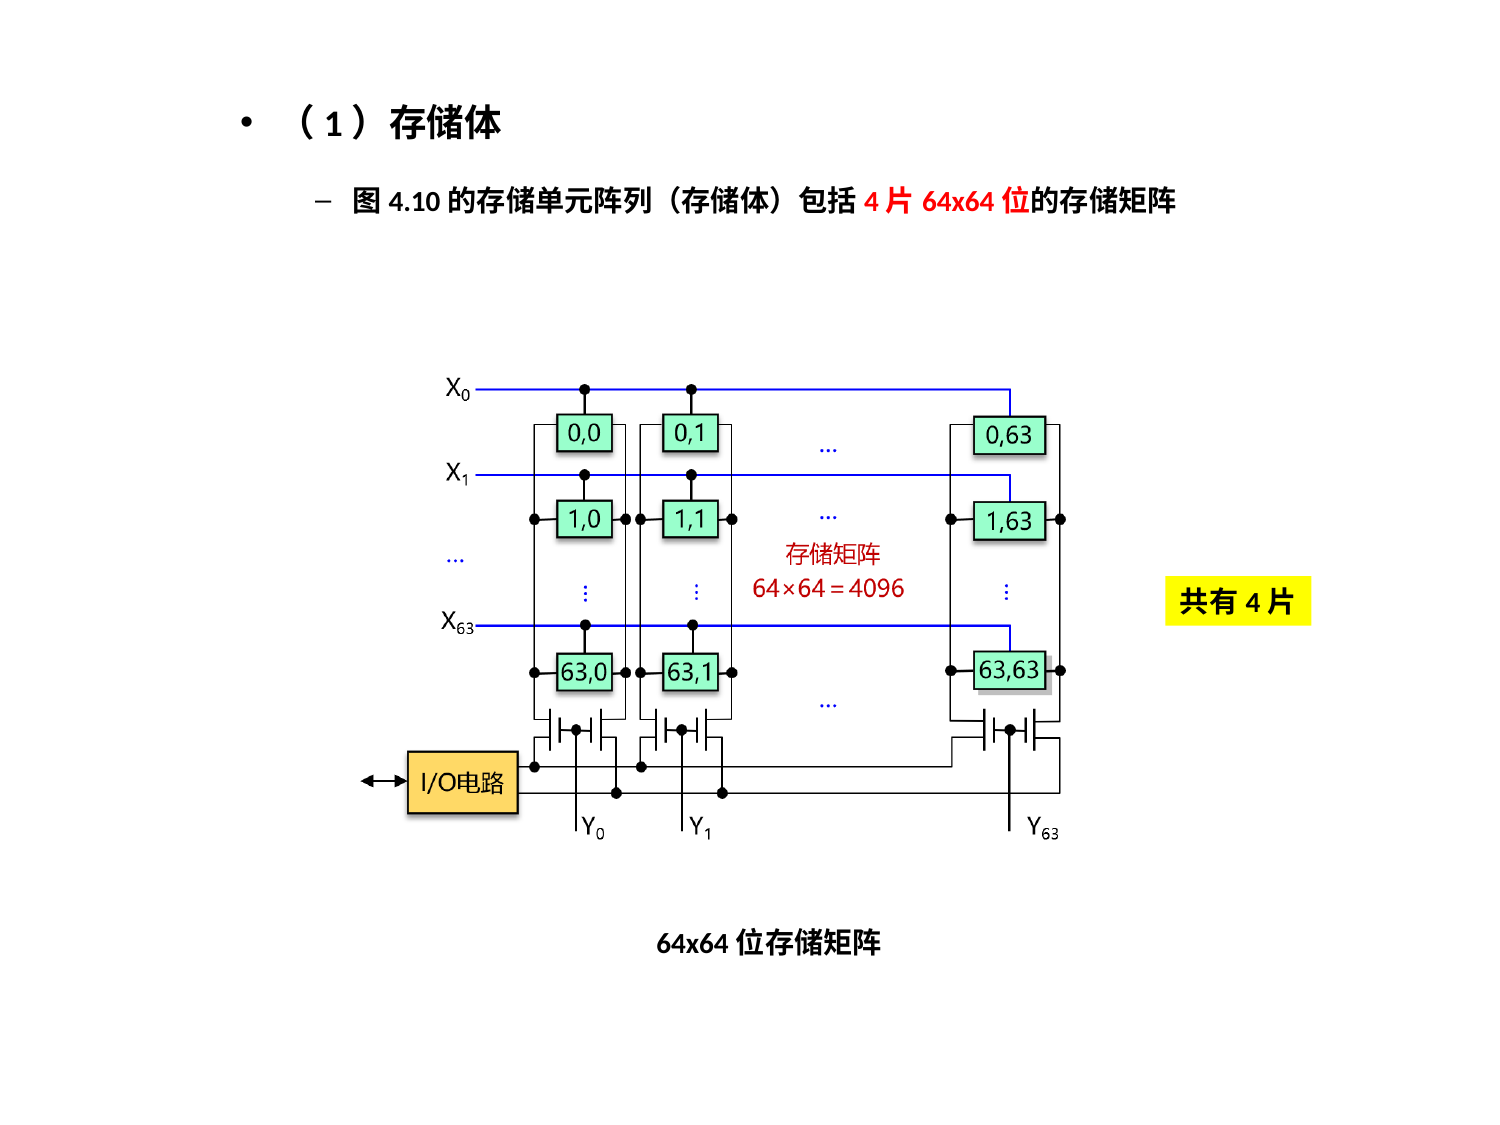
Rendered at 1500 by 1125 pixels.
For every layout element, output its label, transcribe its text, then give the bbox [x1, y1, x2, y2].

text_box 64x64位存储矩阵 [641, 916, 897, 967]
picture [324, 349, 1097, 849]
text_box 共有4片 [1165, 576, 1312, 626]
text_box （1）存储体 图4.10的存储单元阵列（存储体）包括4片64x64位的存储矩阵 [74, 91, 1425, 835]
